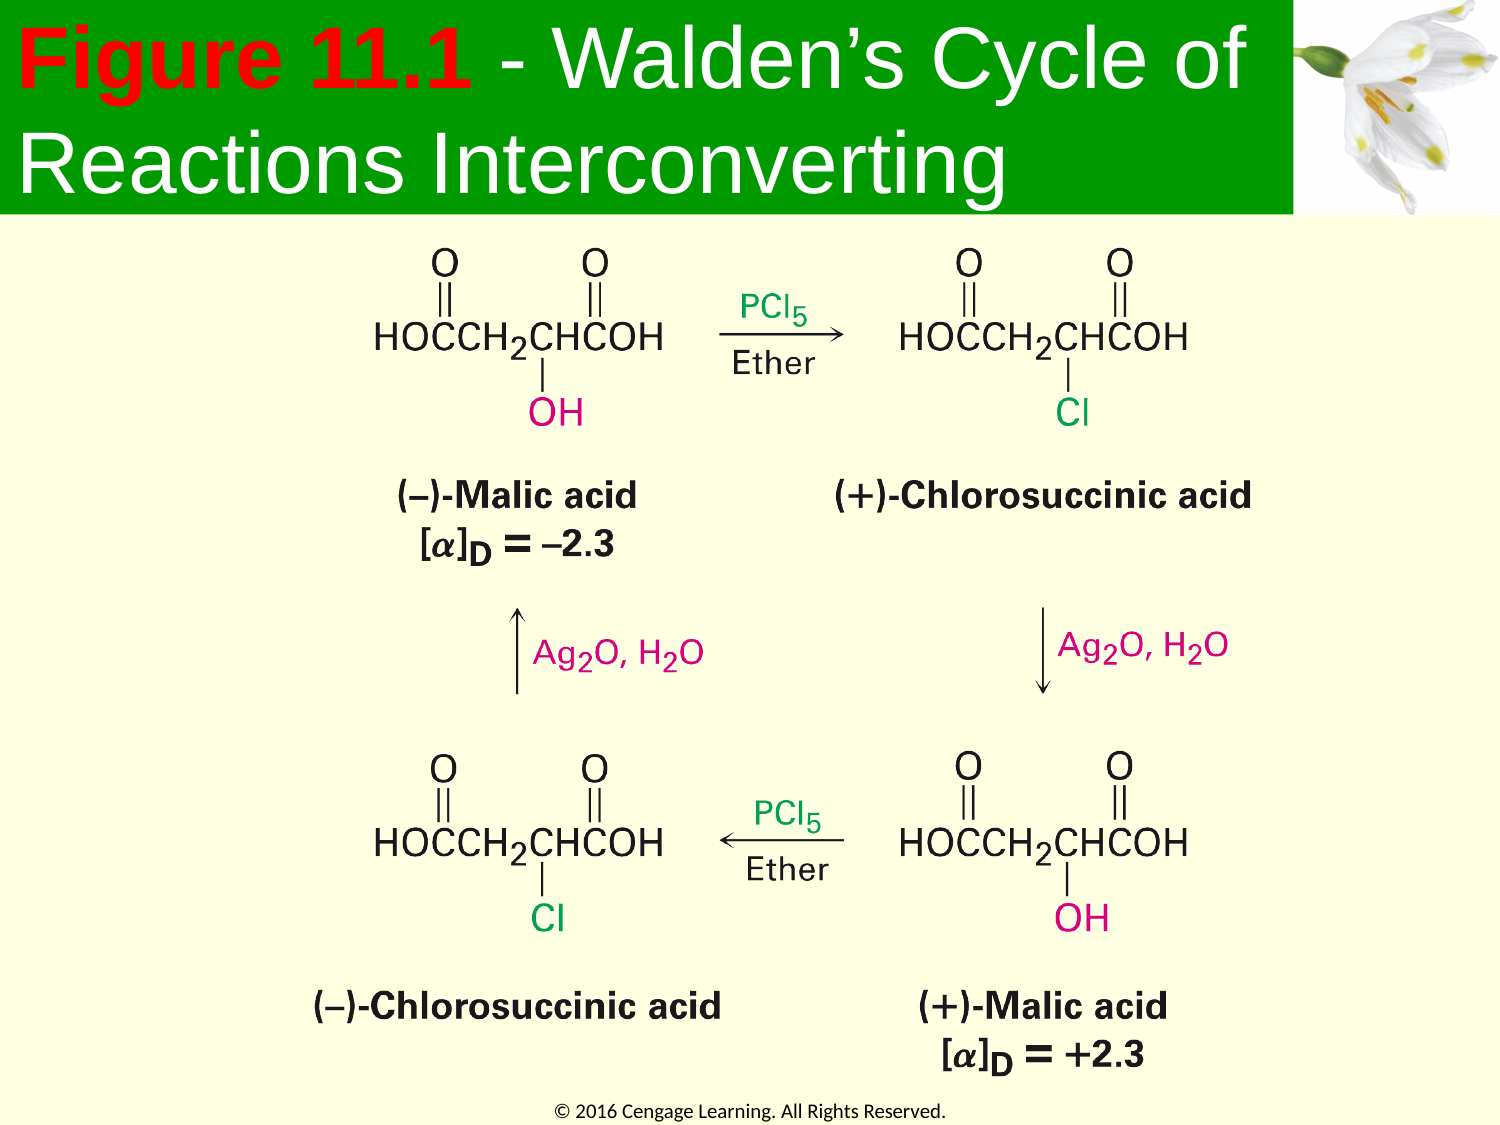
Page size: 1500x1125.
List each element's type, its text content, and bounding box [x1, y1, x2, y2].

picture [1293, 0, 1500, 215]
picture [312, 243, 1252, 1088]
title Figure 11.1 - Walden’s Cycle of Reactions Interconverting [0, 0, 1288, 213]
